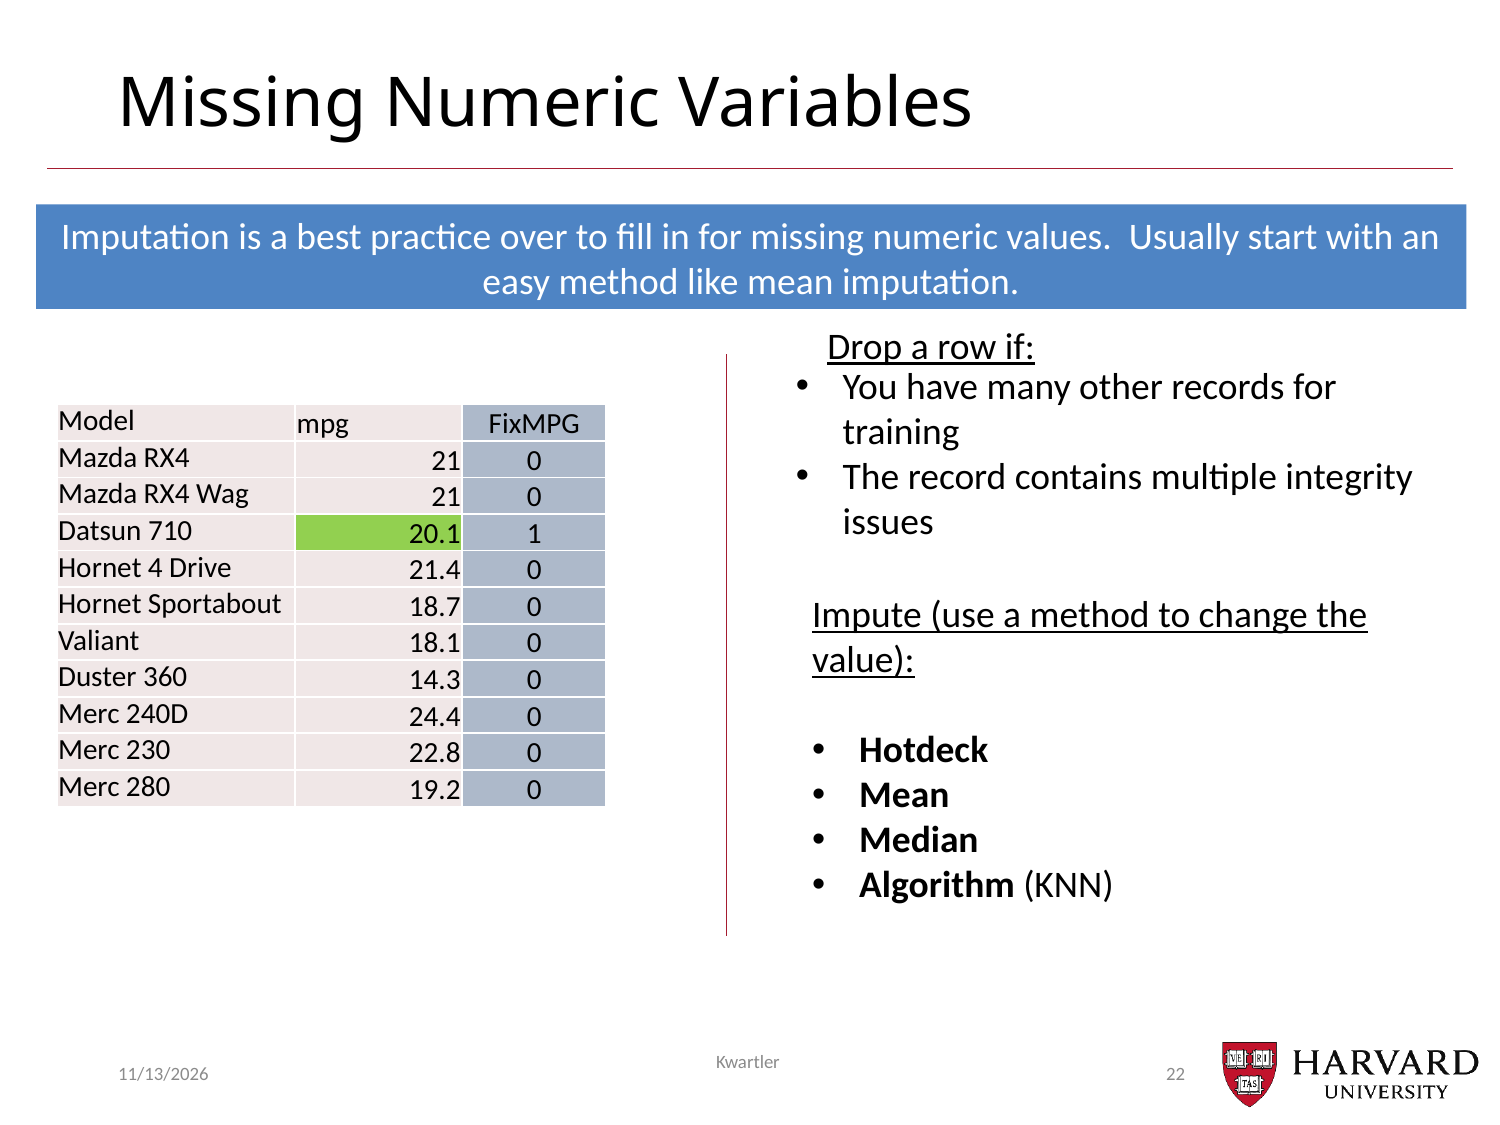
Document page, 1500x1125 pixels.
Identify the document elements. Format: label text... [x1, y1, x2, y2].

table_cell 1 [463, 515, 605, 550]
table_cell 18.7 [296, 588, 461, 623]
picture [1200, 1024, 1500, 1125]
table_cell 21.4 [296, 551, 461, 586]
text_box Kwartler [496, 1042, 1004, 1103]
table_header FixMPG [463, 405, 605, 440]
text_box Imputation is a best practice over to fill in for missing numeric values. Usually start with an easy method like mean imputation. [36, 204, 1467, 309]
table_cell 0 [463, 588, 605, 623]
table_cell 0 [463, 698, 605, 732]
text_box Impute (use a method to change the value): Hotdeck Mean Median Algorithm (KNN) [797, 583, 1472, 913]
table_cell Mazda RX4 Wag [58, 478, 294, 513]
table_cell 21 [296, 478, 461, 513]
table_cell 0 [463, 661, 605, 696]
title Missing Numeric Variables [103, 59, 1397, 157]
slide_number 22 [1059, 1042, 1200, 1103]
table_cell Datsun 710 [58, 515, 294, 550]
text_box Drop a row if: [812, 314, 1050, 375]
table_cell 24.4 [296, 698, 461, 732]
table_cell 21 [296, 442, 461, 477]
table_cell Duster 360 [58, 661, 294, 696]
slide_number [103, 1042, 441, 1103]
table_cell 14.3 [296, 661, 461, 696]
table_cell Merc 240D [58, 698, 294, 732]
table_cell 0 [463, 478, 605, 513]
table_cell Merc 280 [58, 771, 294, 806]
table_cell 18.1 [296, 625, 461, 659]
table_cell 0 [463, 625, 605, 659]
table_cell 0 [463, 771, 605, 806]
text_box You have many other records for training The record contains multiple integrity issues [781, 354, 1441, 549]
table_cell Merc 230 [58, 734, 294, 769]
table_header mpg [296, 405, 461, 440]
table_cell Hornet Sportabout [58, 588, 294, 623]
table_cell 0 [463, 734, 605, 769]
table_cell 0 [463, 551, 605, 586]
table_cell 0 [463, 442, 605, 477]
table_header Model [58, 405, 294, 440]
table_cell 19.2 [296, 771, 461, 806]
table_cell 22.8 [296, 734, 461, 769]
table_cell Hornet 4 Drive [58, 551, 294, 586]
table_cell 20.1 [296, 515, 461, 550]
table_cell Valiant [58, 625, 294, 659]
table_cell Mazda RX4 [58, 442, 294, 477]
